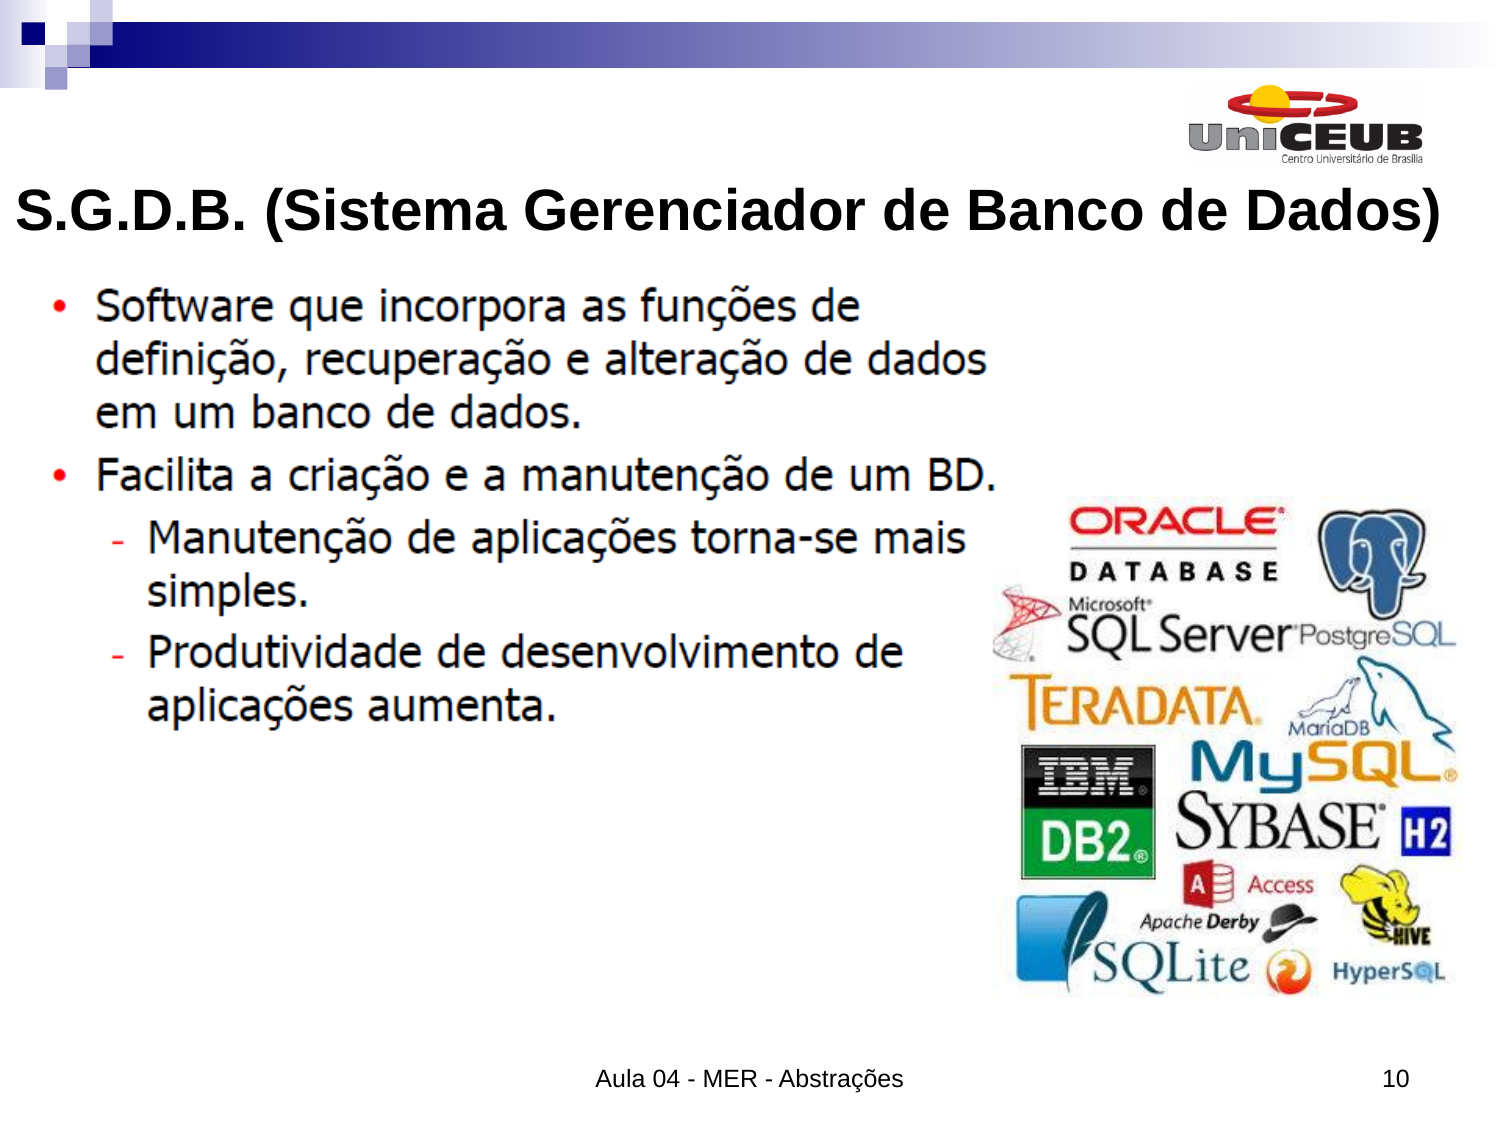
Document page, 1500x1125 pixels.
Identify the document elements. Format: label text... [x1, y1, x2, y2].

picture [40, 278, 1473, 1002]
footer Aula 04 - MER - Abstrações [512, 1025, 988, 1100]
title S.G.D.B. (Sistema Gerenciador de Banco de Dados) [0, 175, 1500, 238]
picture [1186, 83, 1424, 165]
text_box 10 [1074, 1024, 1425, 1100]
